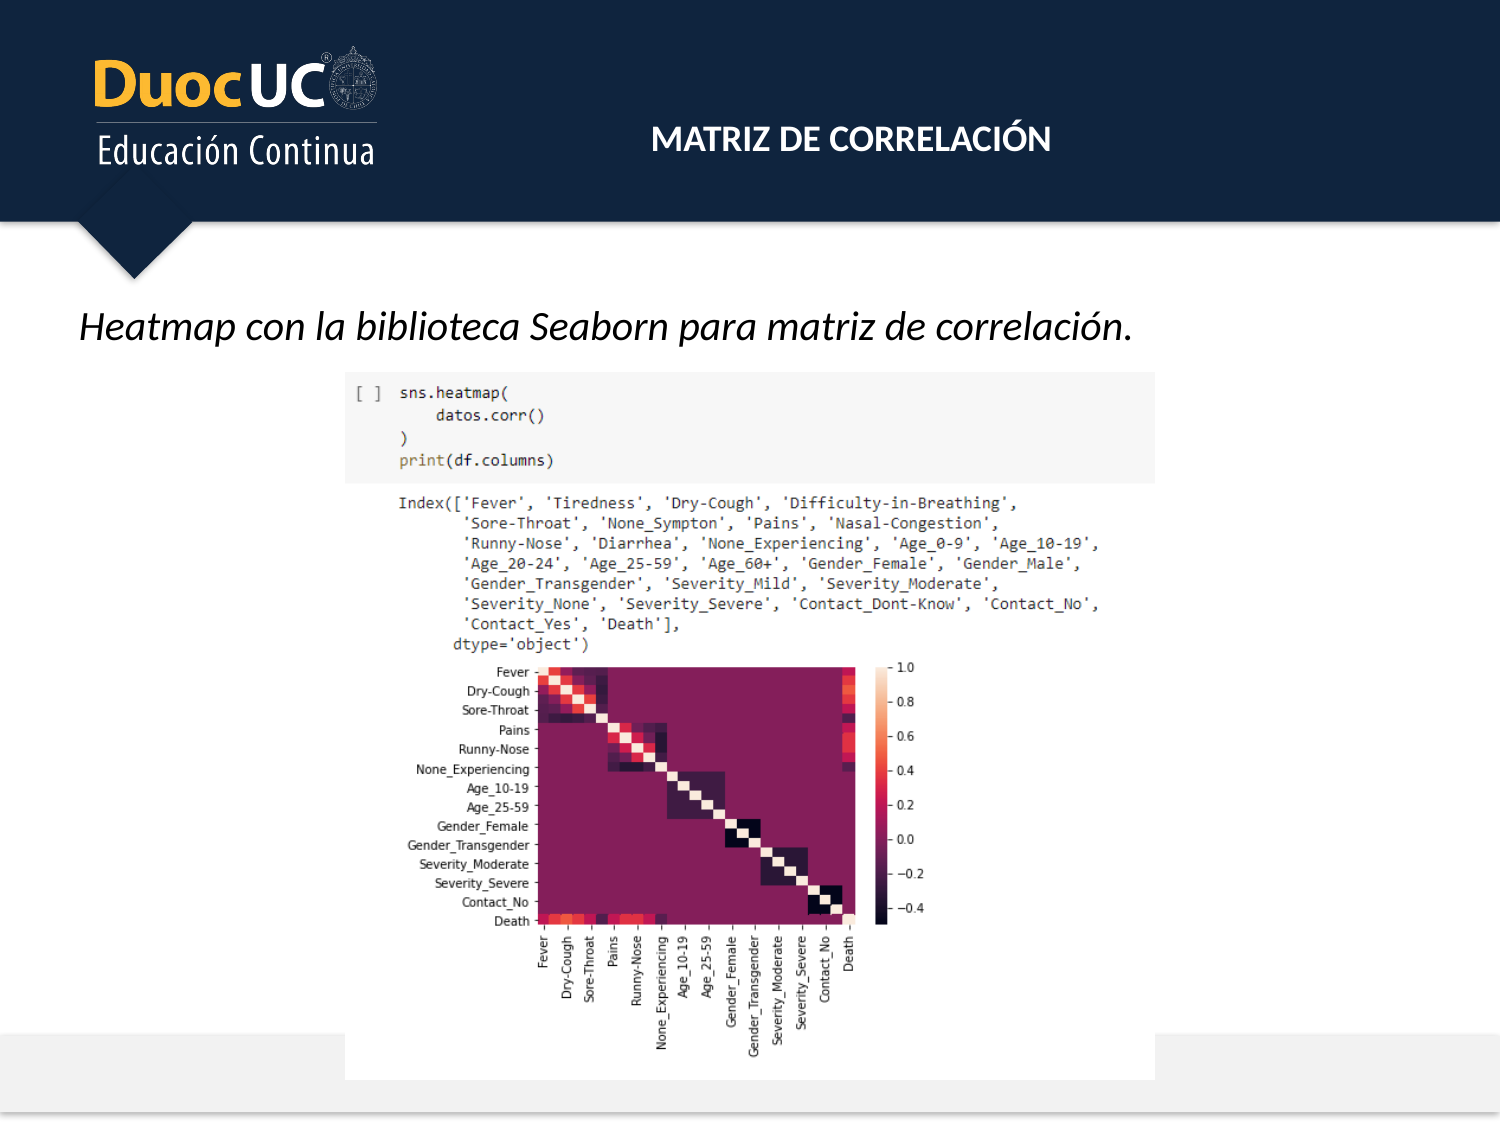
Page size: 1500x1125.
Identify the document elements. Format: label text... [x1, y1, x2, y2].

text_box Heatmap con la biblioteca Seaborn para matriz de correlación. [64, 266, 1436, 492]
picture [345, 372, 1155, 1080]
text_box MATRIZ DE CORRELACIÓN [635, 106, 1359, 167]
picture [95, 46, 377, 165]
